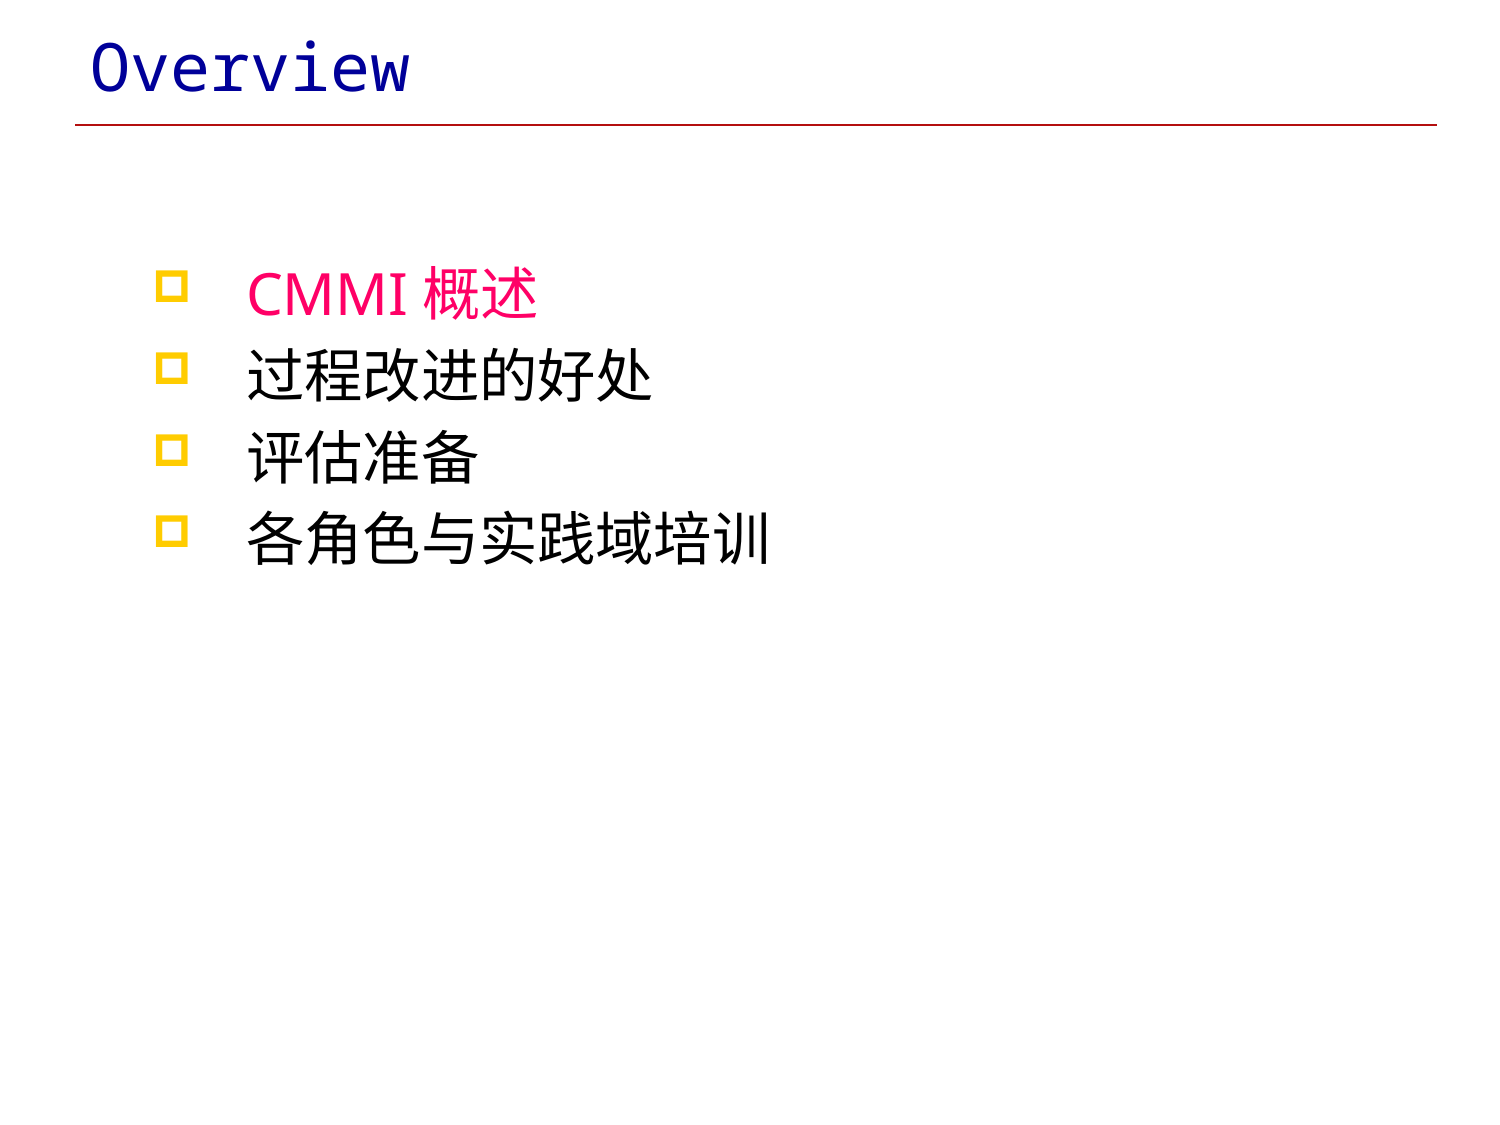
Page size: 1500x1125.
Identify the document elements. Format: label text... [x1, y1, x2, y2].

title Overview [75, 14, 1438, 113]
list CMMI概述 过程改进的好处 评估准备 各角色与实践域培训 [137, 249, 1400, 867]
